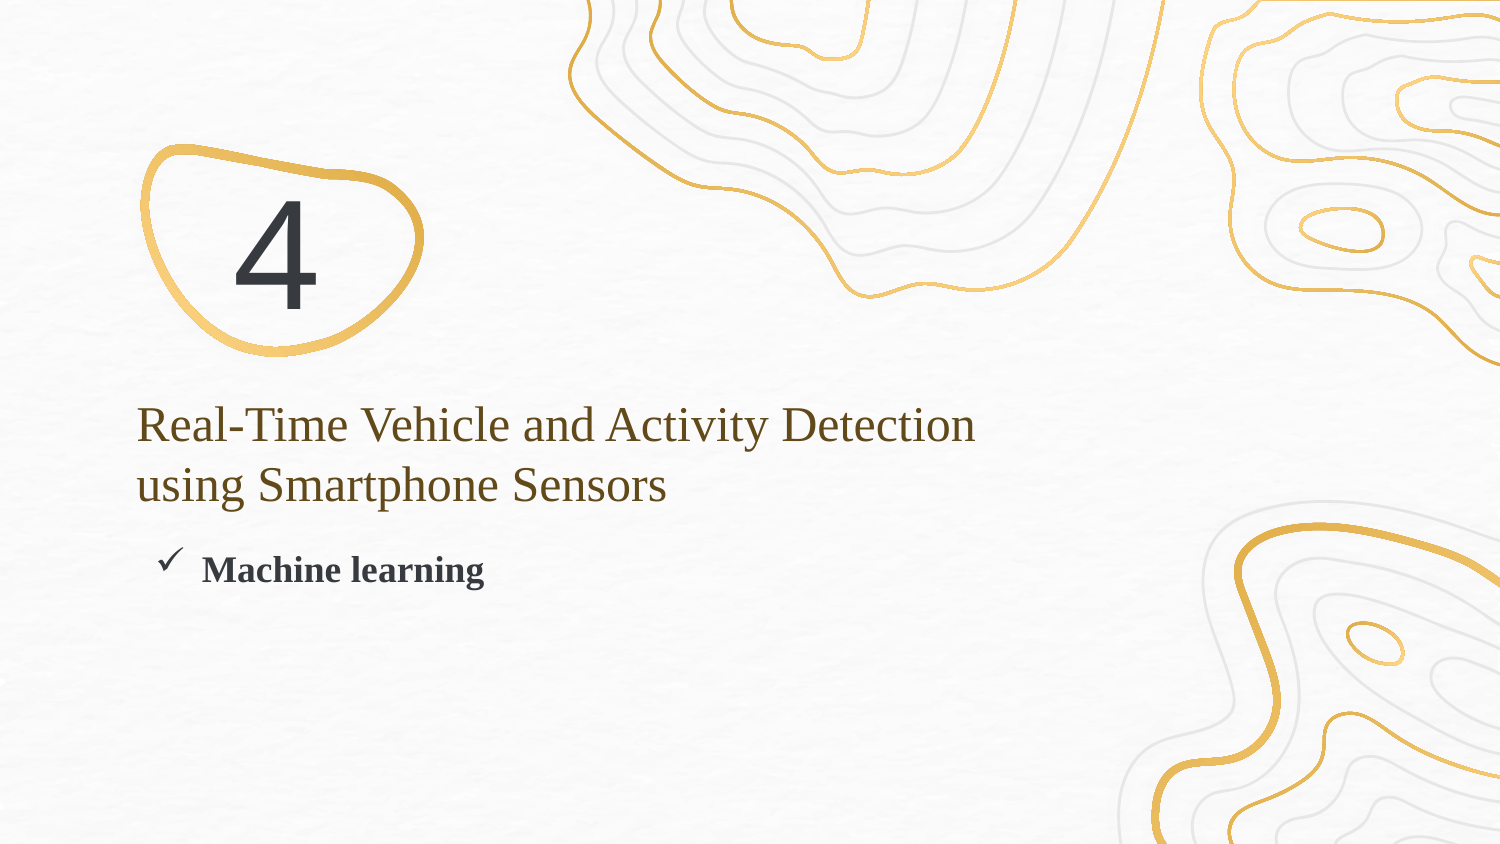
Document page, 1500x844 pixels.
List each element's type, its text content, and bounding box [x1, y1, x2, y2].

title 4 [218, 144, 450, 306]
list Machine learning [139, 530, 819, 772]
text_box [140, 144, 424, 357]
title Real-Time Vehicle and Activity Detection using Smartphone Sensors [121, 376, 1018, 500]
table_cell [218, 145, 431, 306]
